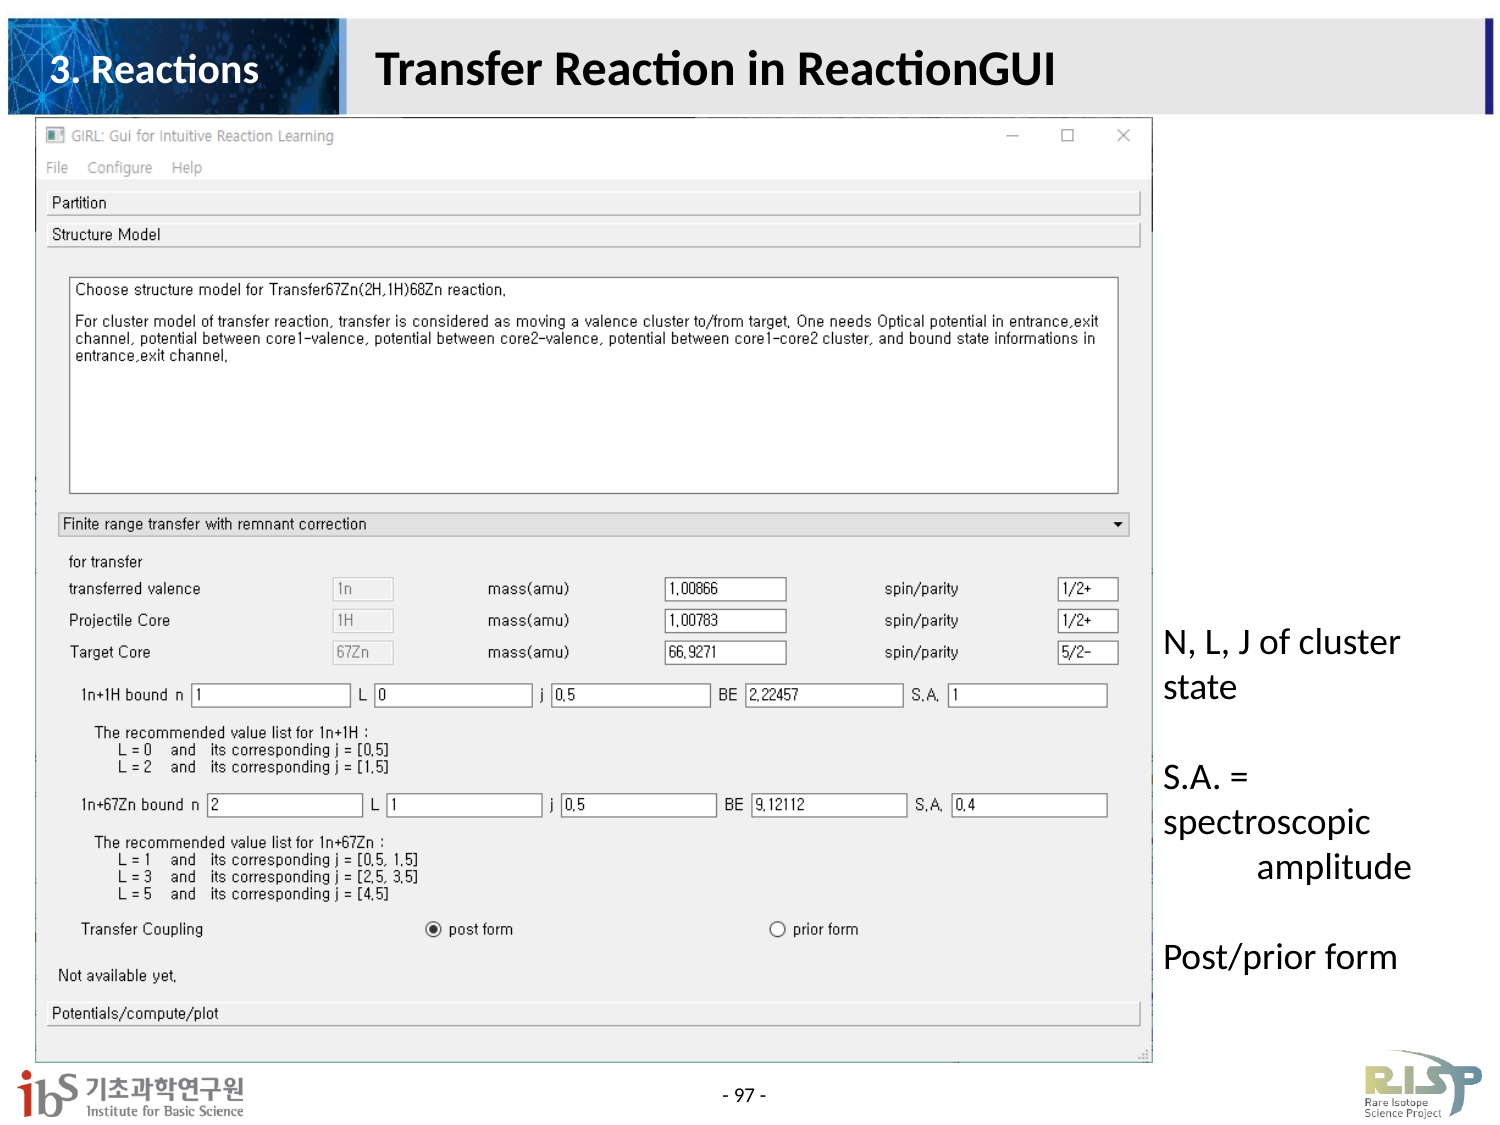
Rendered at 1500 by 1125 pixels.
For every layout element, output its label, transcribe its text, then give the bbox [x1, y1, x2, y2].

text_box N, L, J of cluster state S.A. = spectroscopic amplitude Post/prior form [1153, 609, 1436, 985]
picture [2, 10, 1500, 1063]
picture [1364, 1049, 1482, 1119]
picture [17, 1070, 243, 1117]
